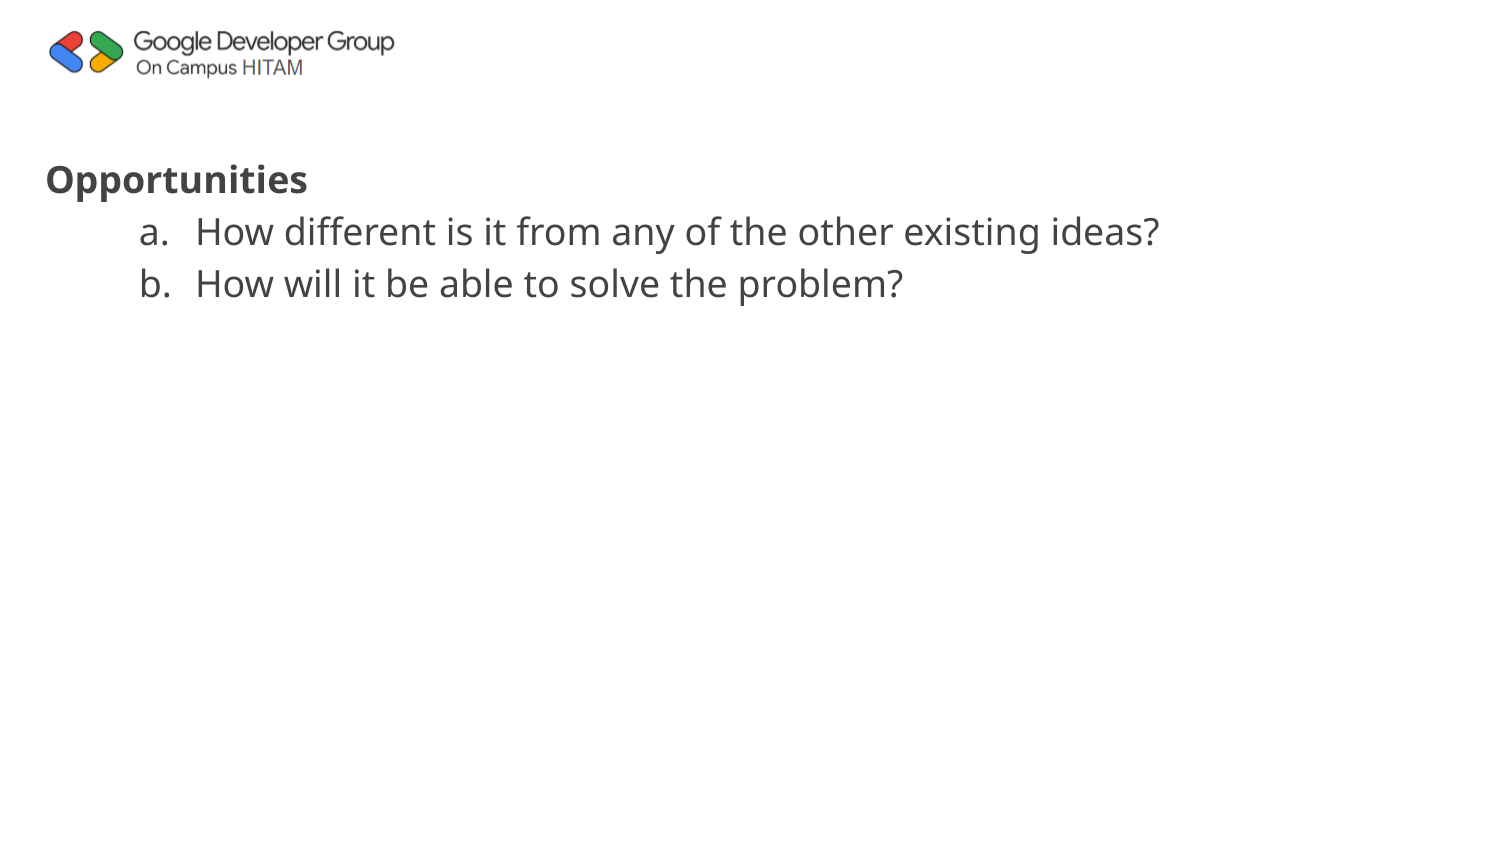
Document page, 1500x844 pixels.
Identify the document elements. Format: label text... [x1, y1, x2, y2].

picture [25, 15, 434, 96]
text_box Opportunities How different is it from any of the other existing ideas? How will it be able to solve the problem? [30, 134, 1472, 368]
